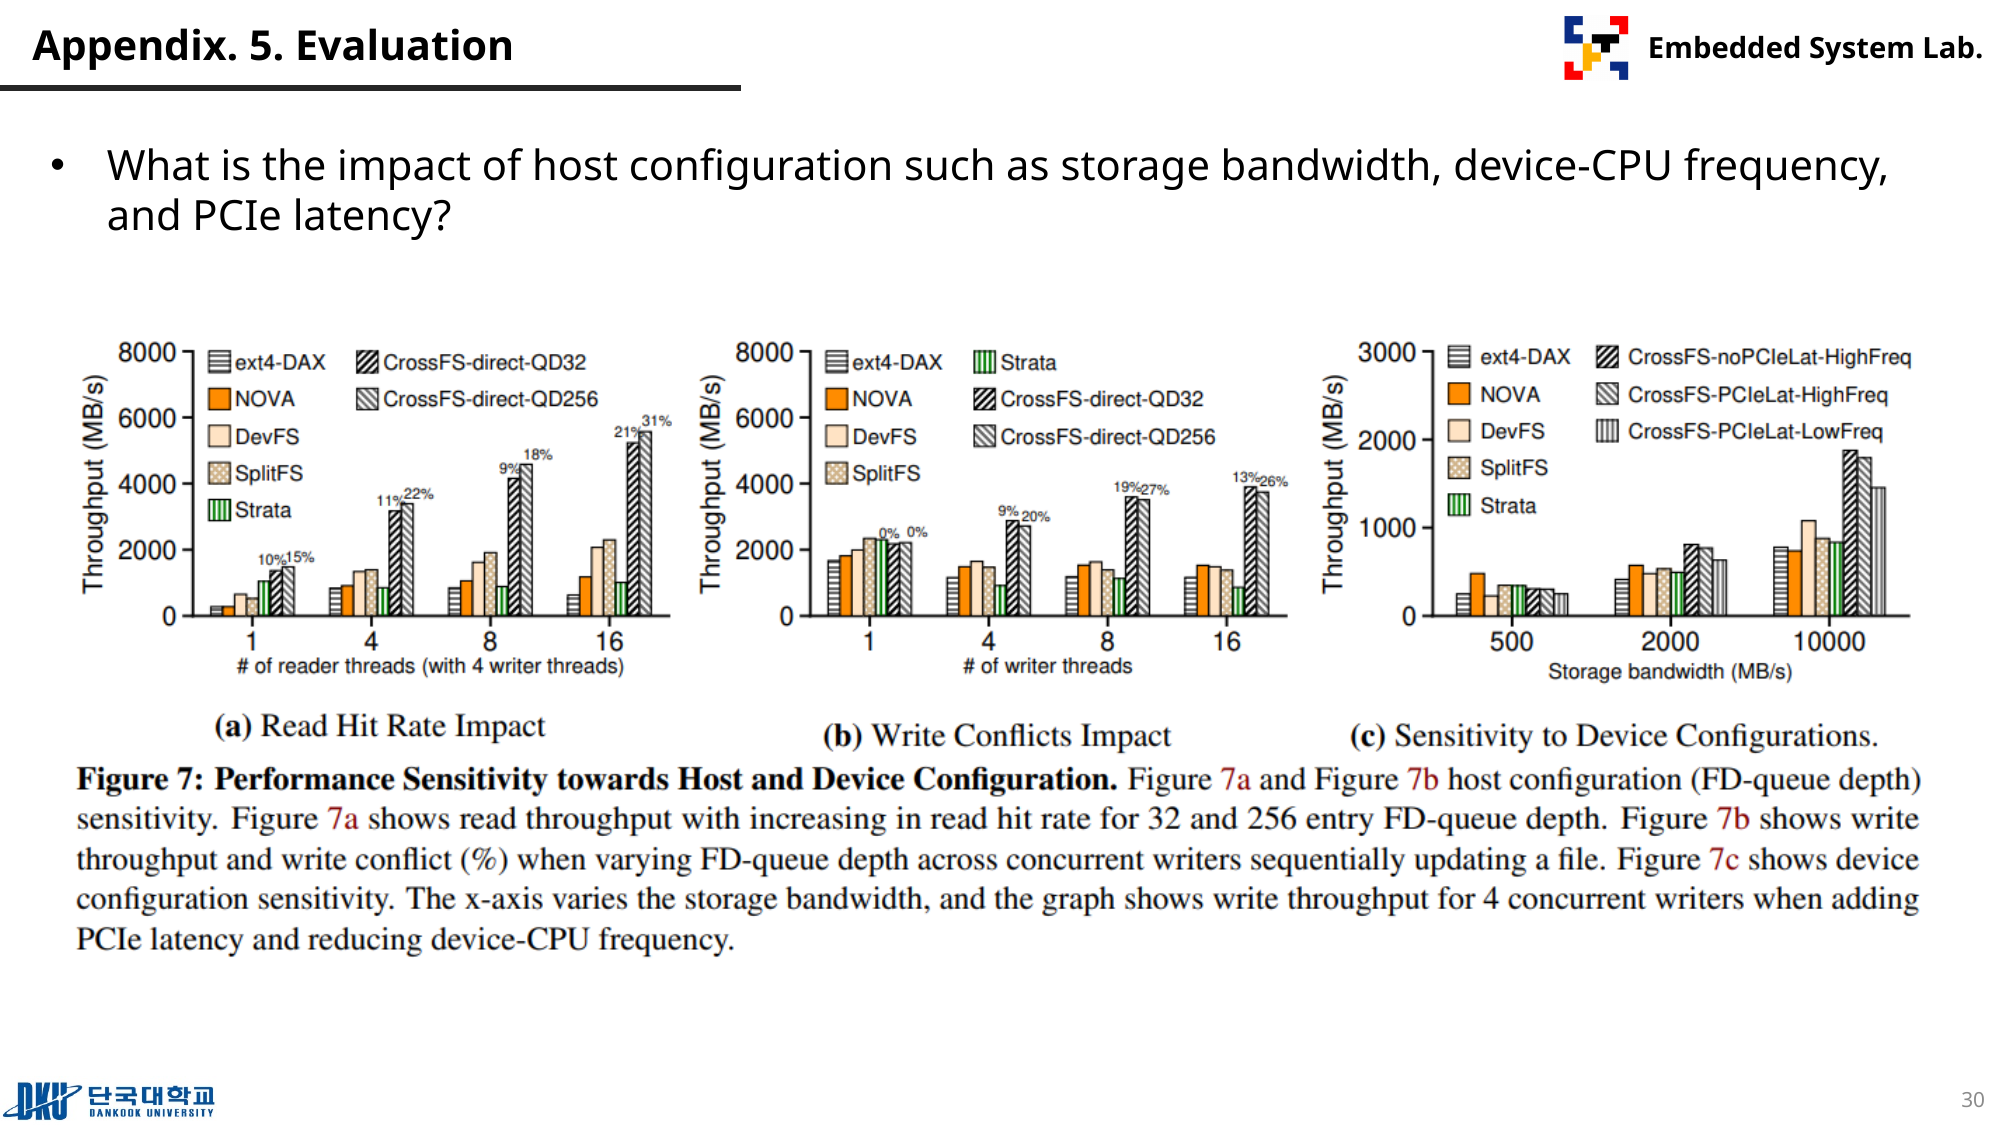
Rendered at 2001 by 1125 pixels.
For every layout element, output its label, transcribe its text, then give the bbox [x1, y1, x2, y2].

picture [1563, 15, 1629, 81]
picture [35, 280, 1967, 975]
title Appendix. 5. Evaluation [17, 17, 1474, 78]
text_box What is the impact of host configuration such as storage bandwidth, device-CPU frequency, and PCIe latency? [35, 131, 1934, 280]
picture [0, 1076, 217, 1125]
slide_number 30 [1550, 1076, 2000, 1125]
